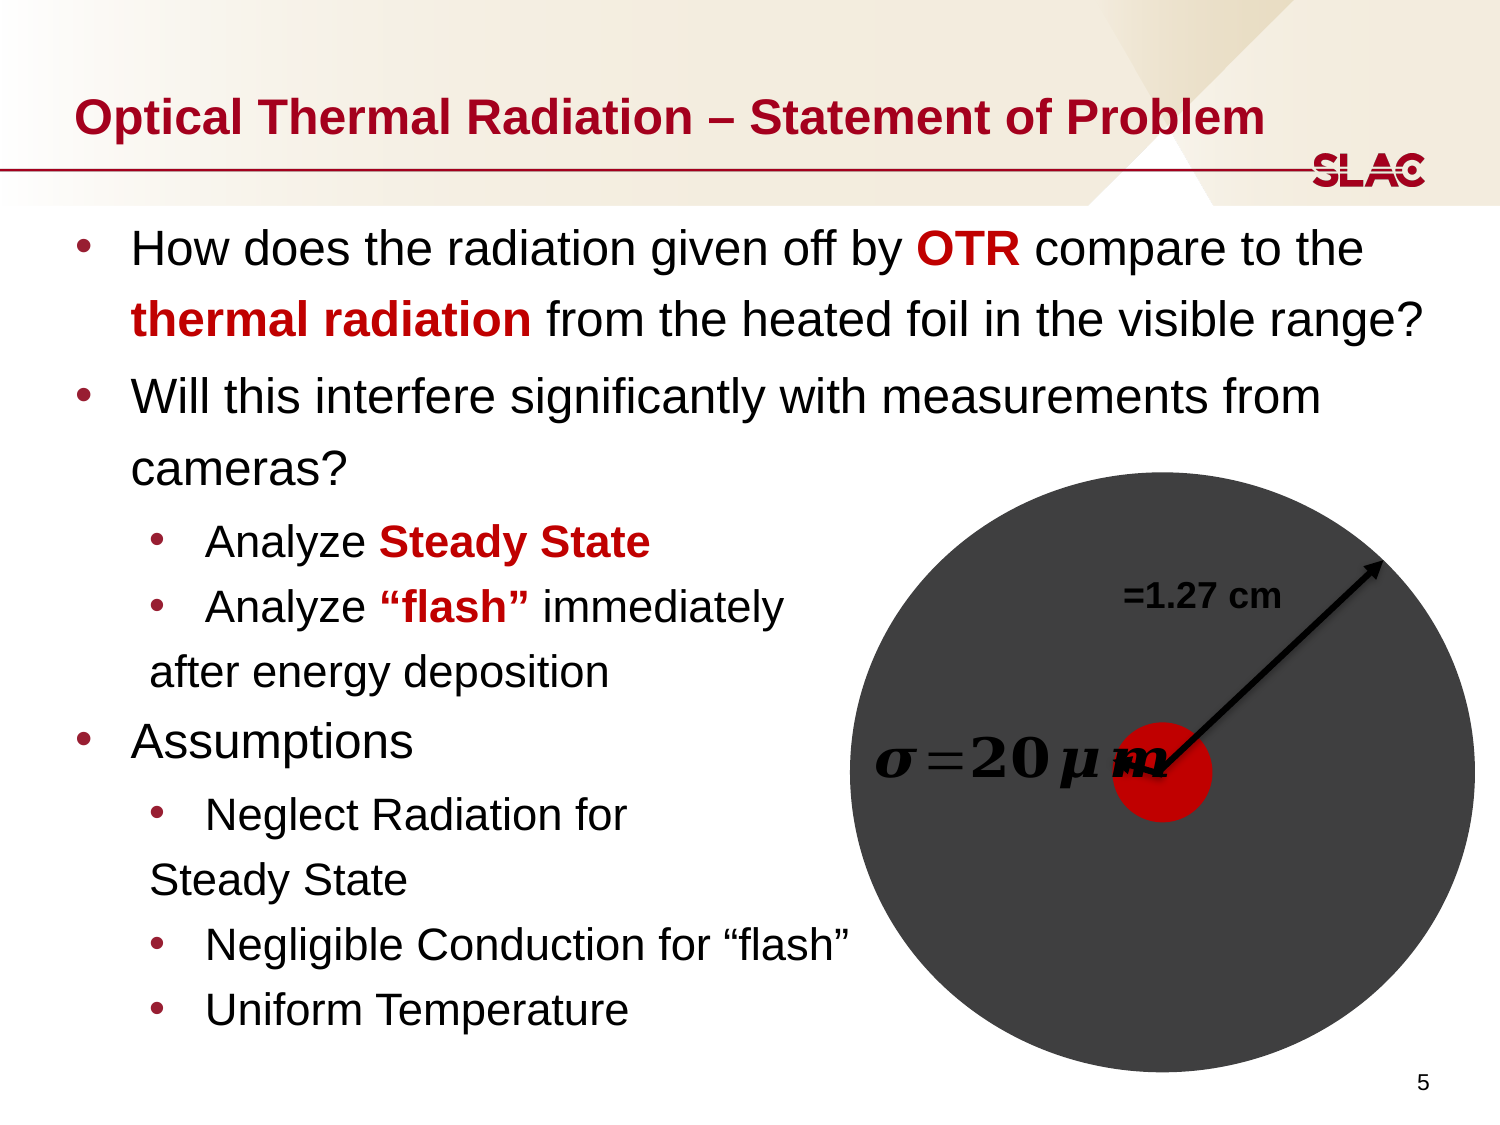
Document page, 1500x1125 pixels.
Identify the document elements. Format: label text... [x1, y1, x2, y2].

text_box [849, 472, 1476, 1073]
picture [0, 0, 1500, 206]
list How does the radiation given off by OTR compare to the thermal radiation from the heated foil in the visible range? Will this interfere significantly with measurements from cameras? Analyze Steady State Analyze “flash” immediately after energy deposition Assumptions Neglect Radiation for Steady State Negligible Conduction for “flash” Uniform Temperature [75, 203, 1458, 1035]
title Optical Thermal Radiation – Statement of Problem [74, 21, 1404, 145]
slide_number 5 [1405, 1082, 1458, 1125]
